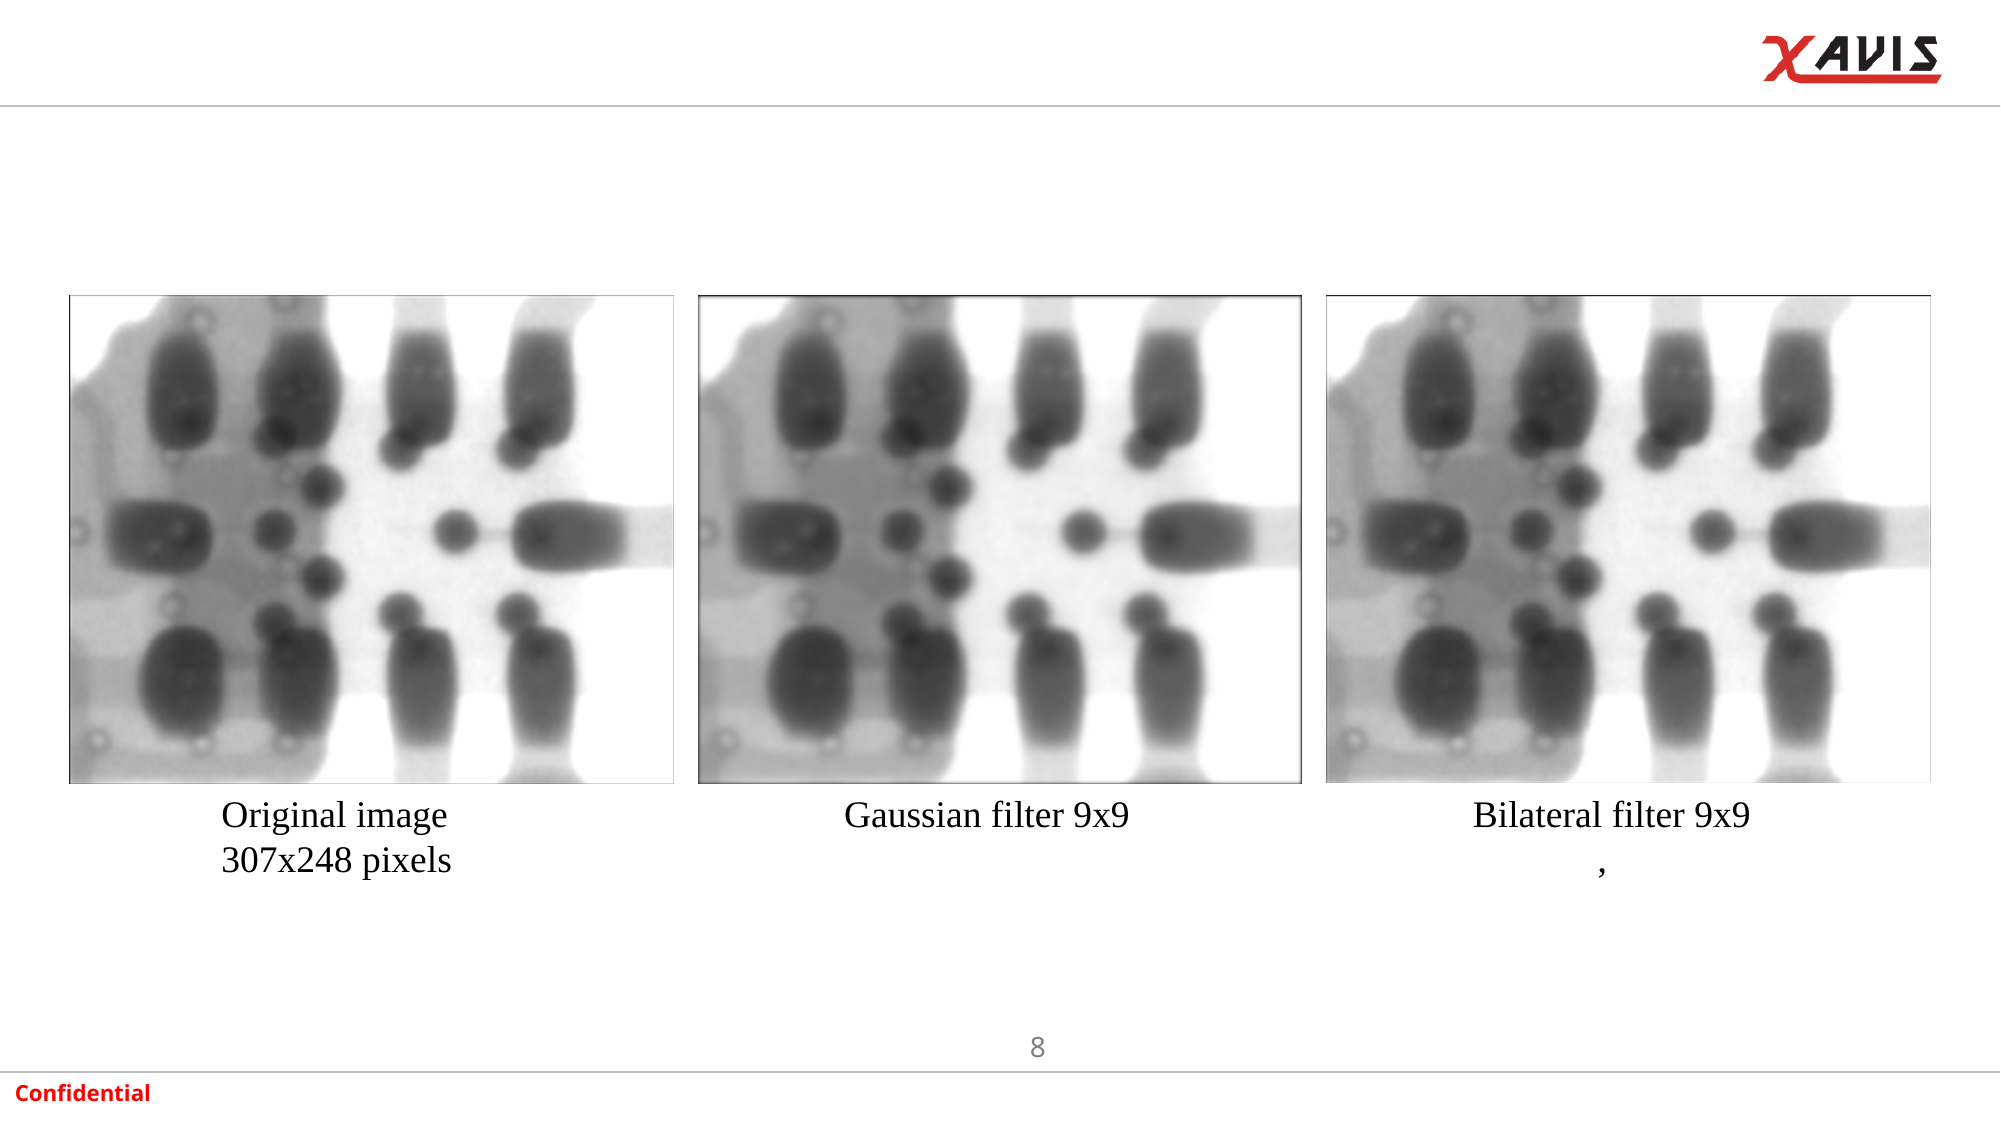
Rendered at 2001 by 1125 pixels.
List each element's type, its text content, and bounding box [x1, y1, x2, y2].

picture [1326, 295, 1931, 784]
picture [68, 295, 674, 784]
picture [697, 295, 1302, 784]
picture [1756, 26, 1946, 89]
text_box Original image 307x248 pixels [206, 793, 467, 888]
